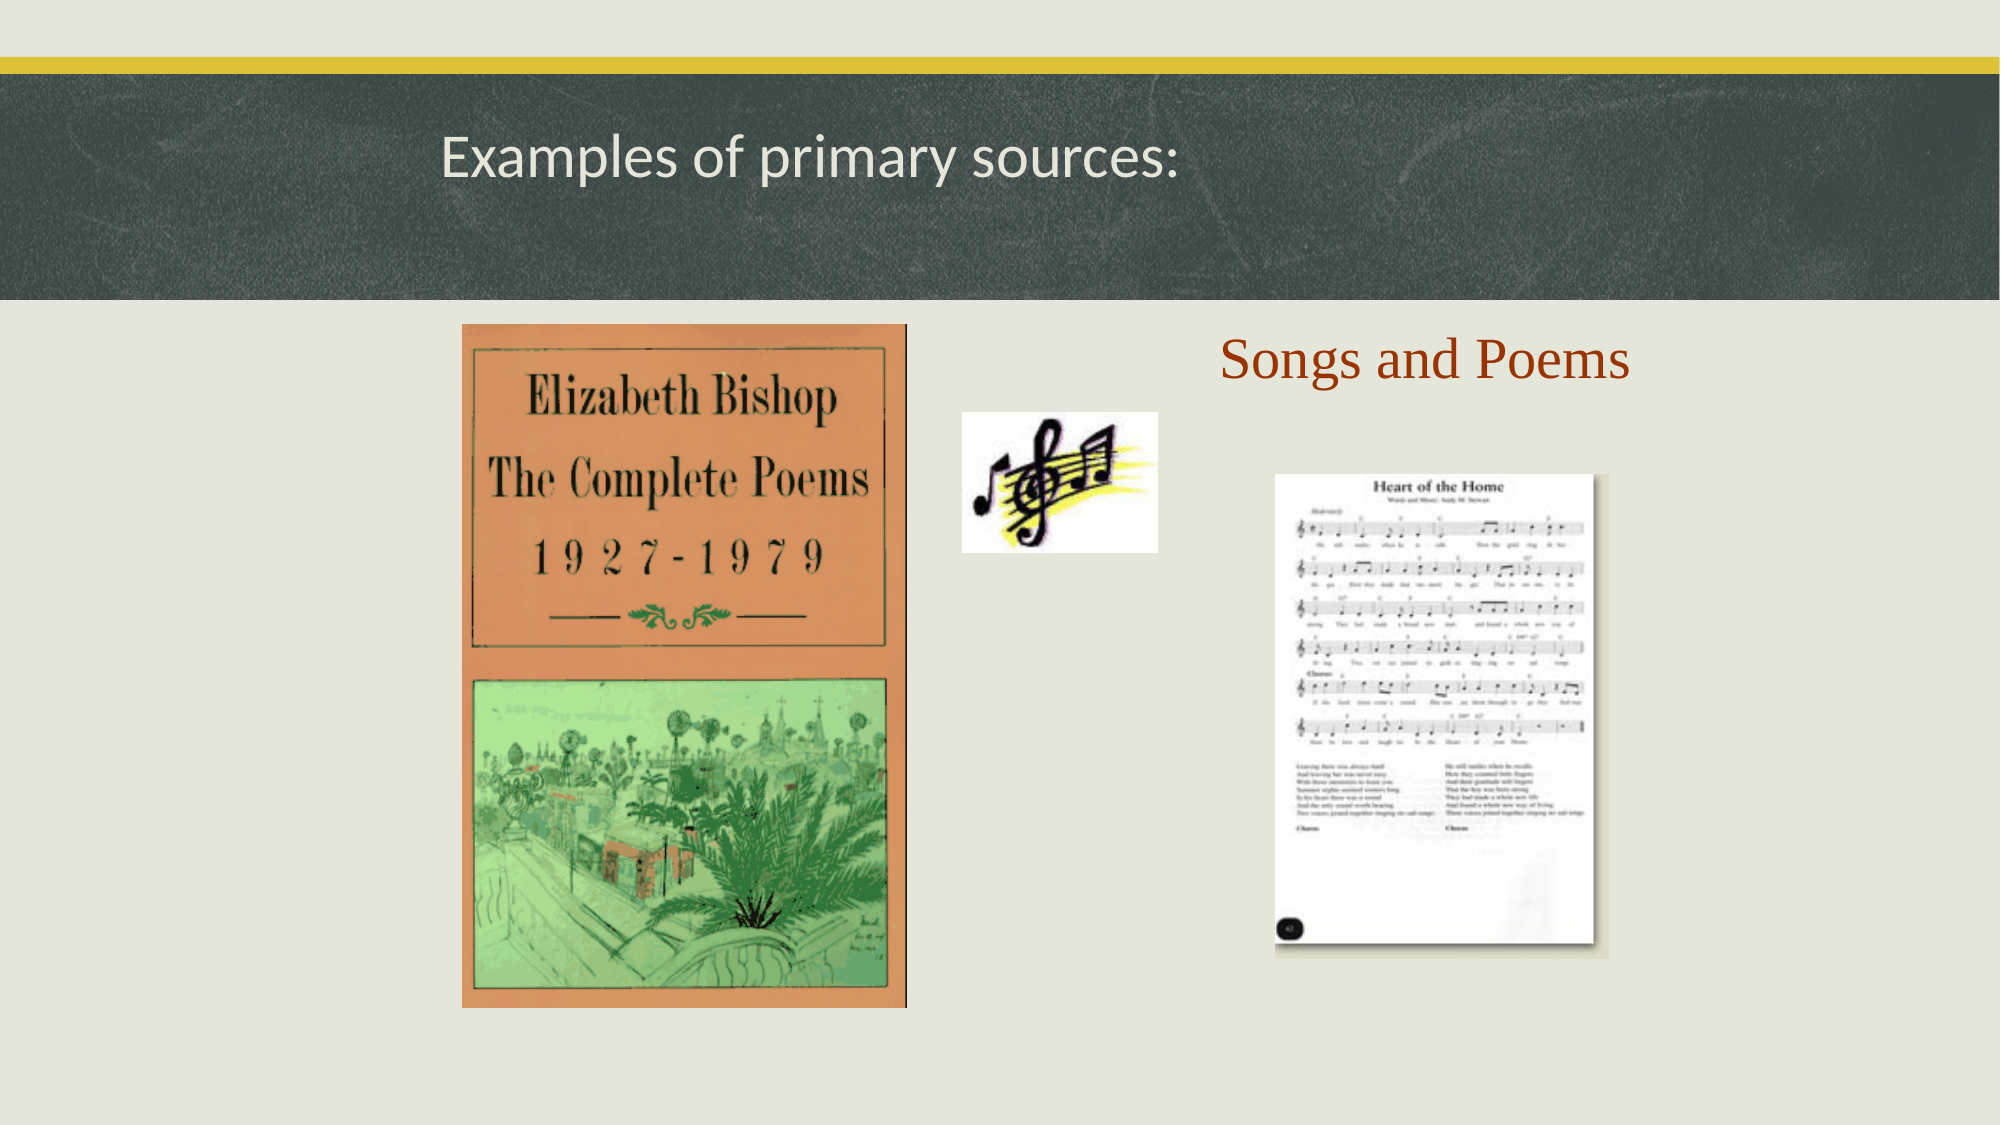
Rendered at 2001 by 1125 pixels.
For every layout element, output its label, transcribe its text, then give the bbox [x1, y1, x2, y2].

picture [962, 412, 1158, 554]
picture [462, 324, 907, 1008]
text_box Songs and Poems [1162, 312, 1688, 398]
picture [1274, 474, 1609, 959]
title Examples of primary sources: [425, 62, 1700, 250]
picture [0, 74, 2000, 300]
